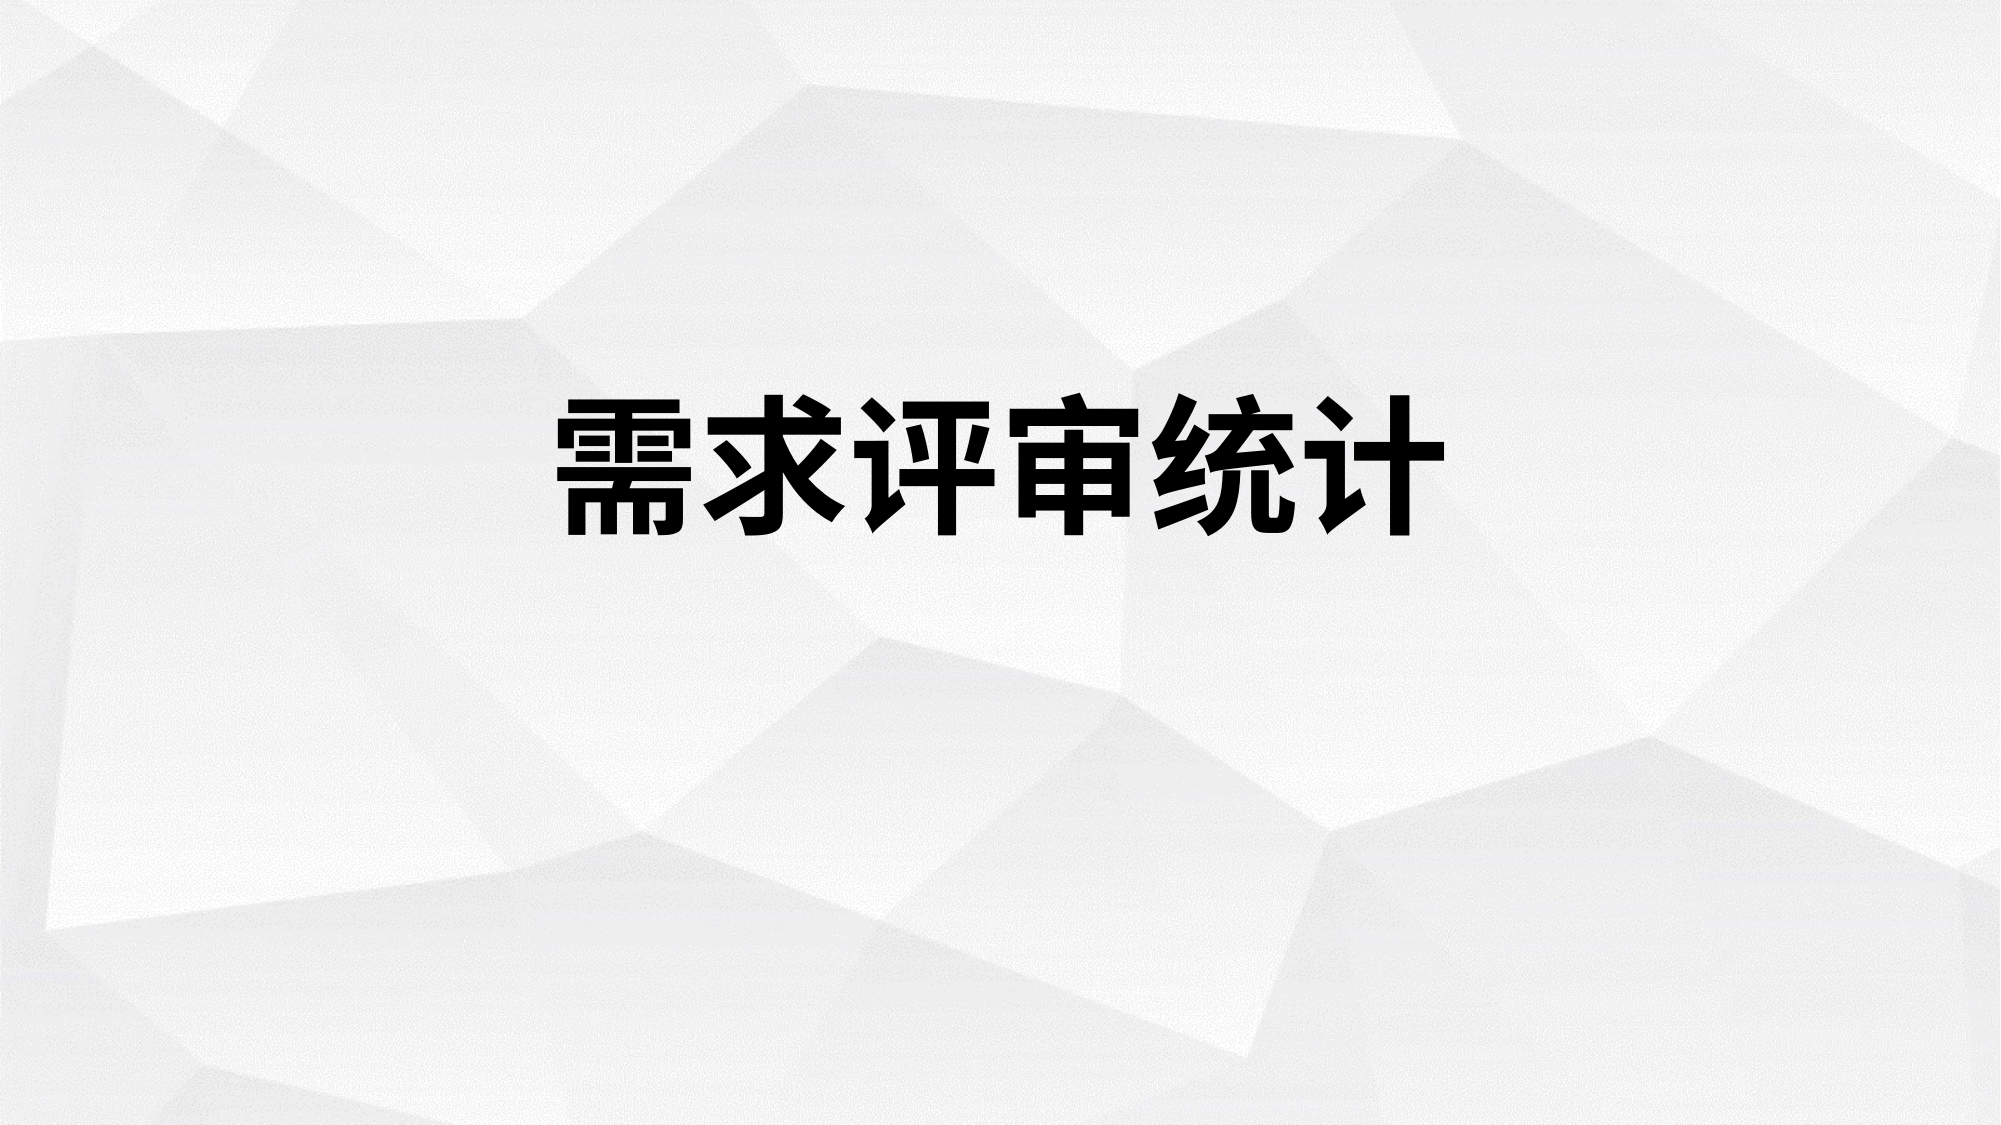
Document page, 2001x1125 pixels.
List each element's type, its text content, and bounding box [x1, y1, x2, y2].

title 需求评审统计 [295, 365, 1705, 563]
picture [0, 0, 2001, 1125]
